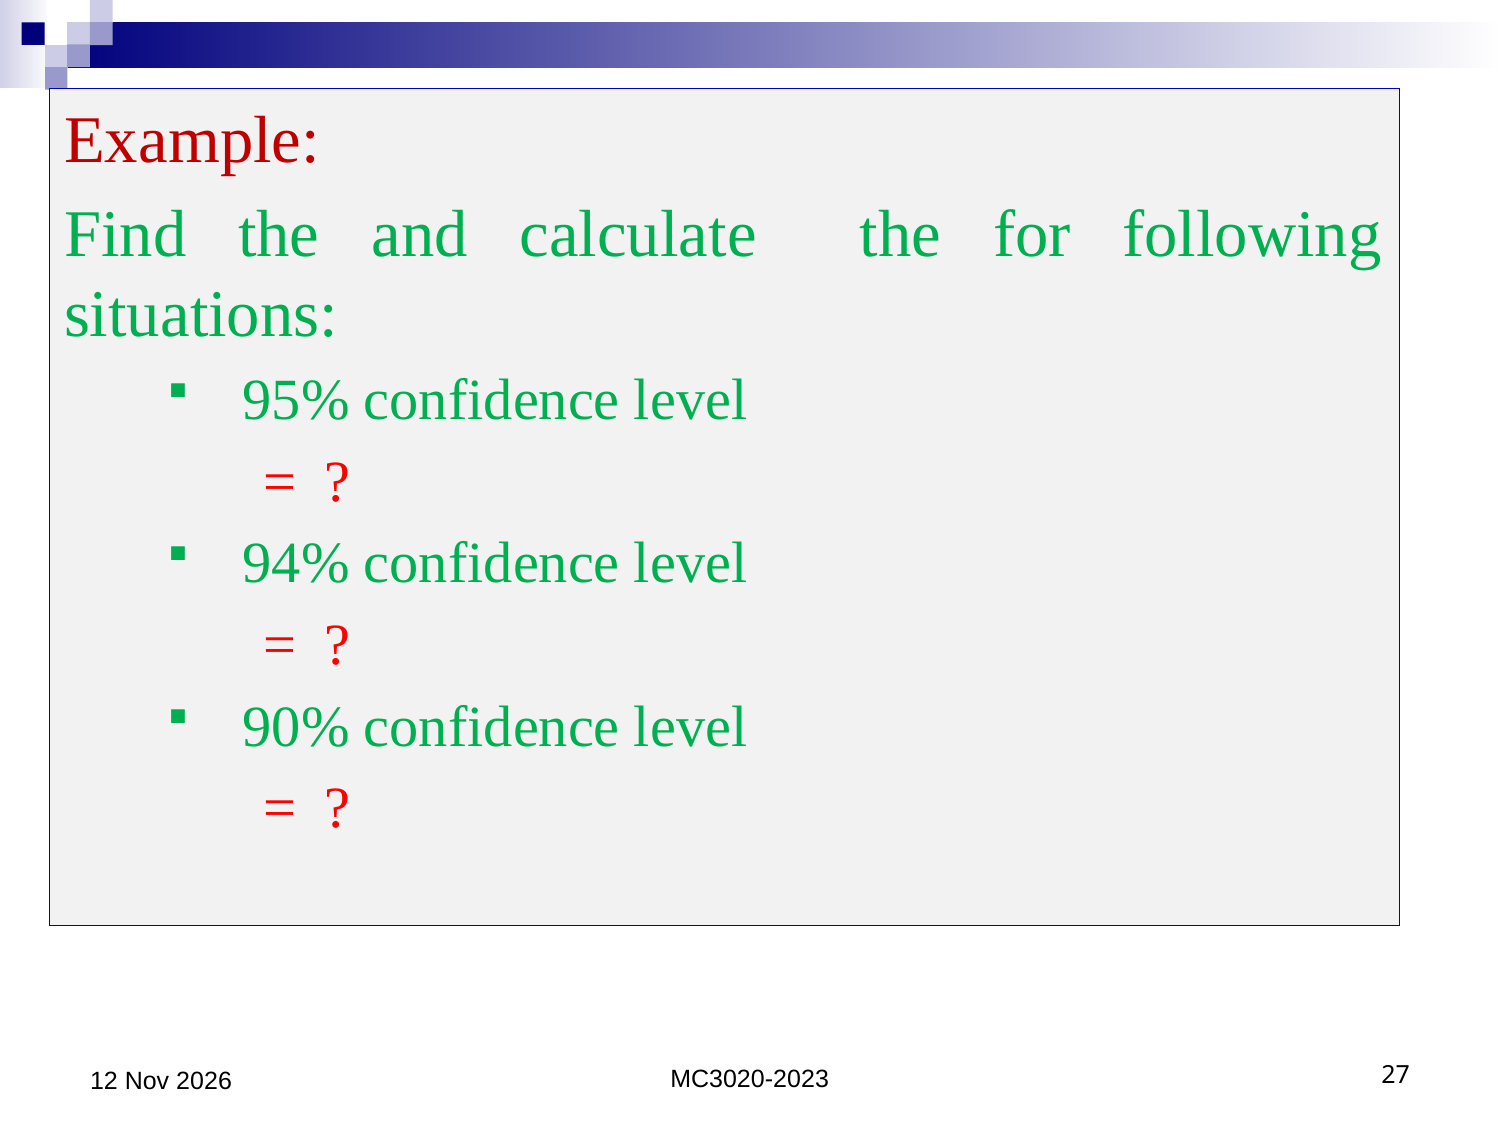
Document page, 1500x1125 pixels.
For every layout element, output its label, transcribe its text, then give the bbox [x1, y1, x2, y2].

footer MC3020-2023 [512, 1025, 988, 1100]
slide_number 12-May-23 [75, 1024, 425, 1103]
slide_number 27 [1074, 1025, 1425, 1100]
